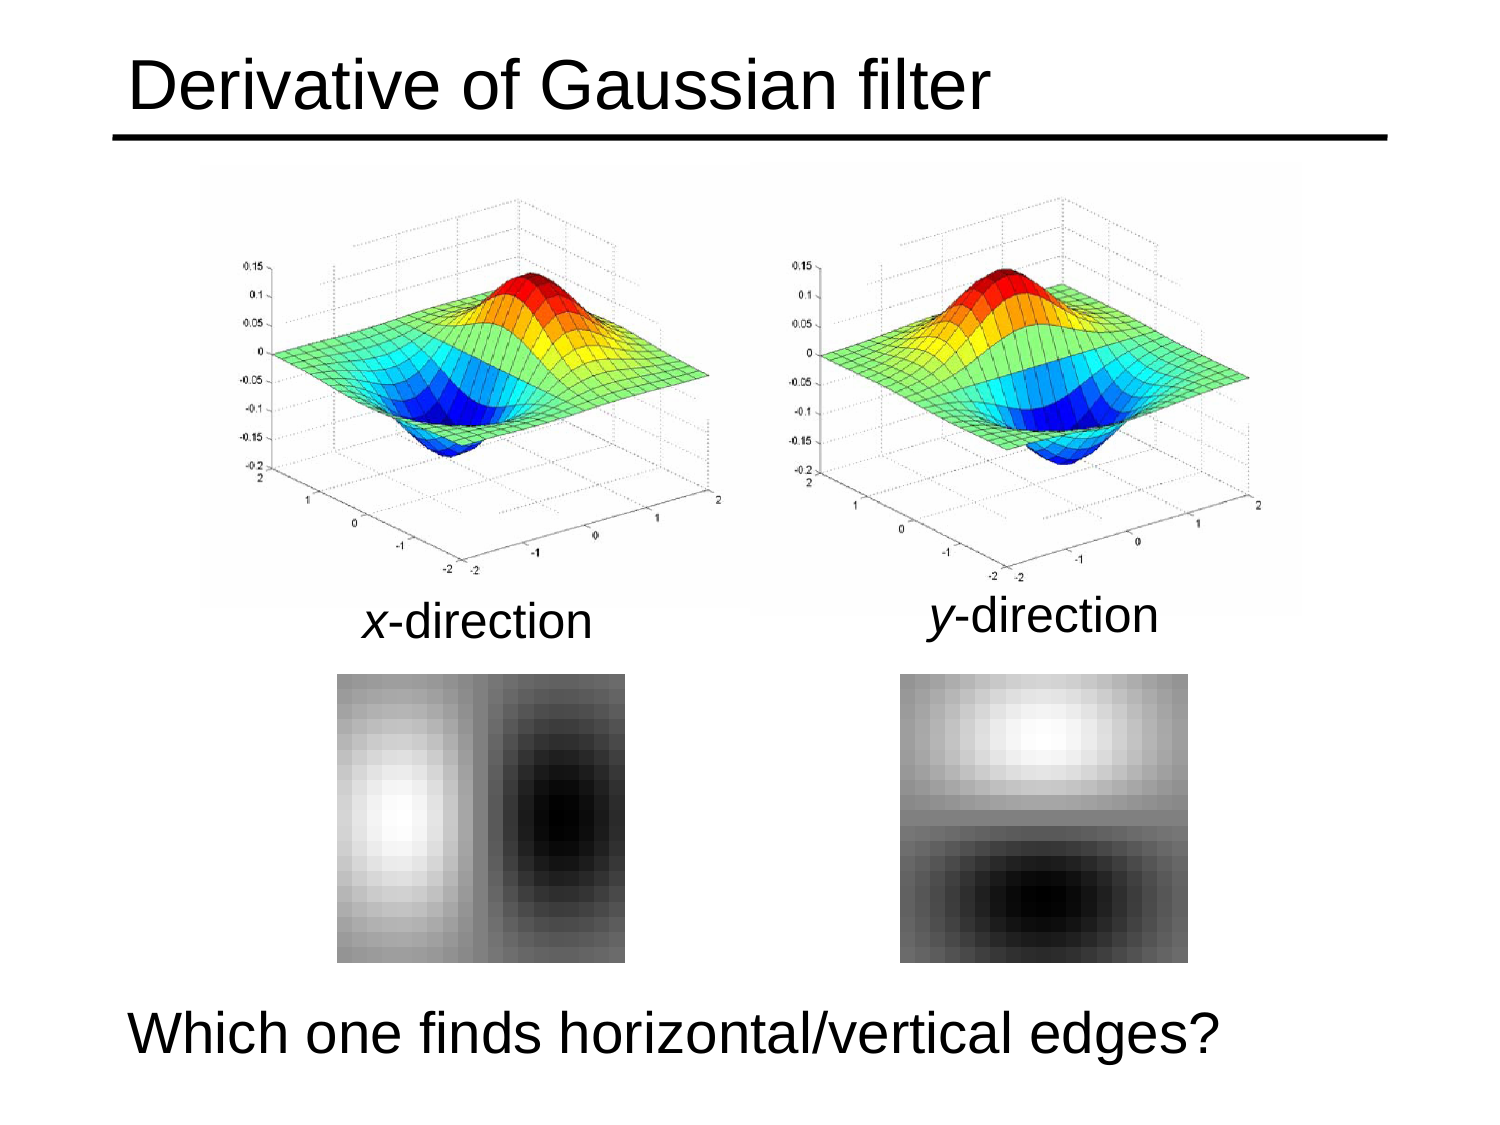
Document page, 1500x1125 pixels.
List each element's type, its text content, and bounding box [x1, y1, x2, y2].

picture [899, 674, 1188, 963]
picture [337, 674, 626, 963]
text_box y-direction [914, 624, 1175, 650]
text_box x-direction [347, 617, 609, 657]
list Which one finds horizontal/vertical edges? [112, 987, 1388, 1125]
picture [199, 162, 1302, 616]
title Derivative of Gaussian filter [112, 12, 1388, 150]
